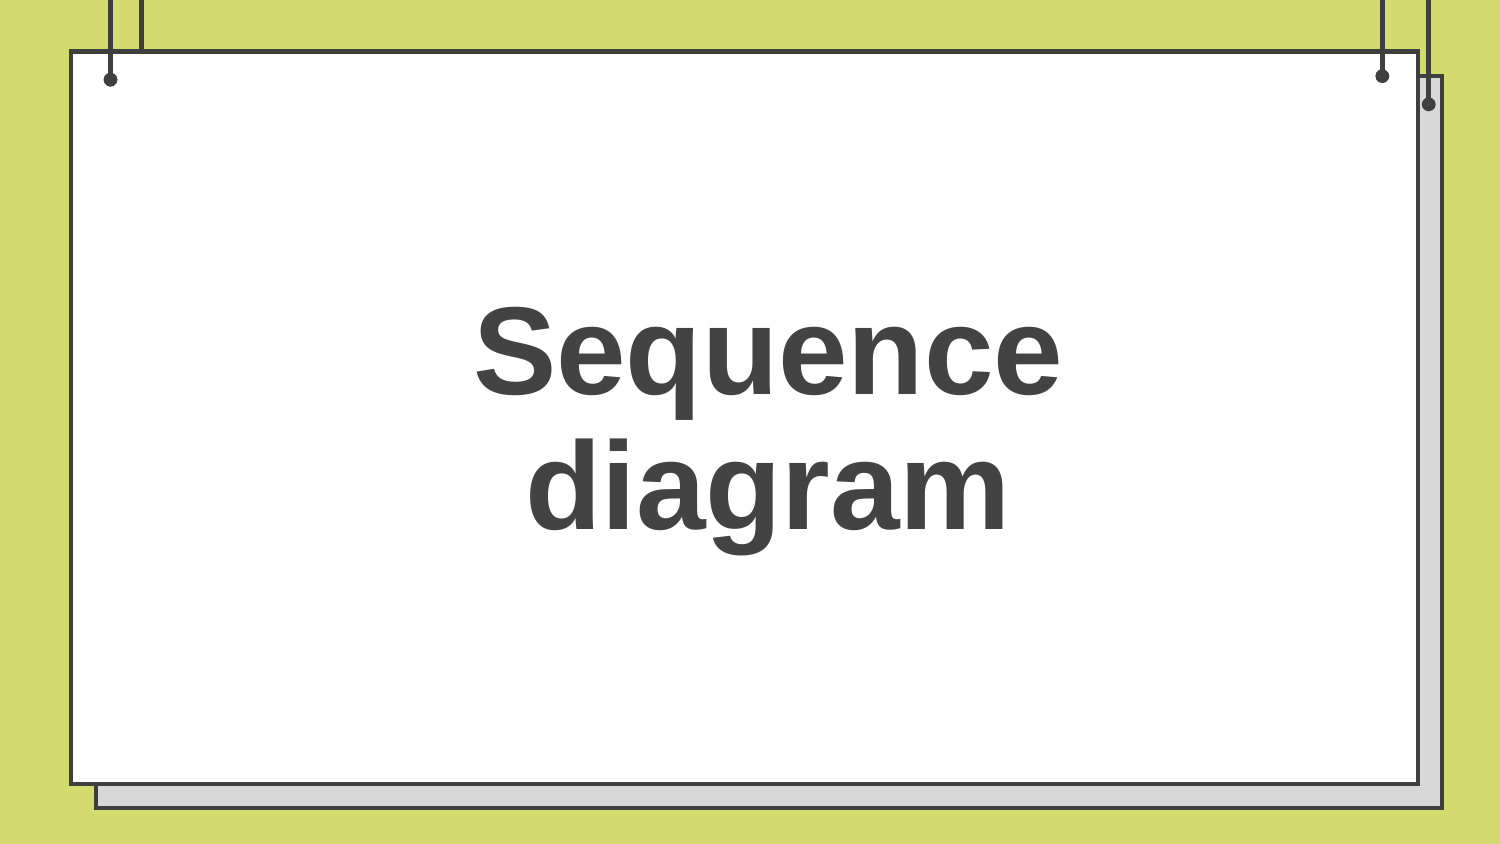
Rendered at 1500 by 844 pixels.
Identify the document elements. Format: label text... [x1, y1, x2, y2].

text_box [95, 76, 1443, 809]
title Sequence diagram [266, 352, 1271, 491]
text_box [71, 51, 1418, 784]
